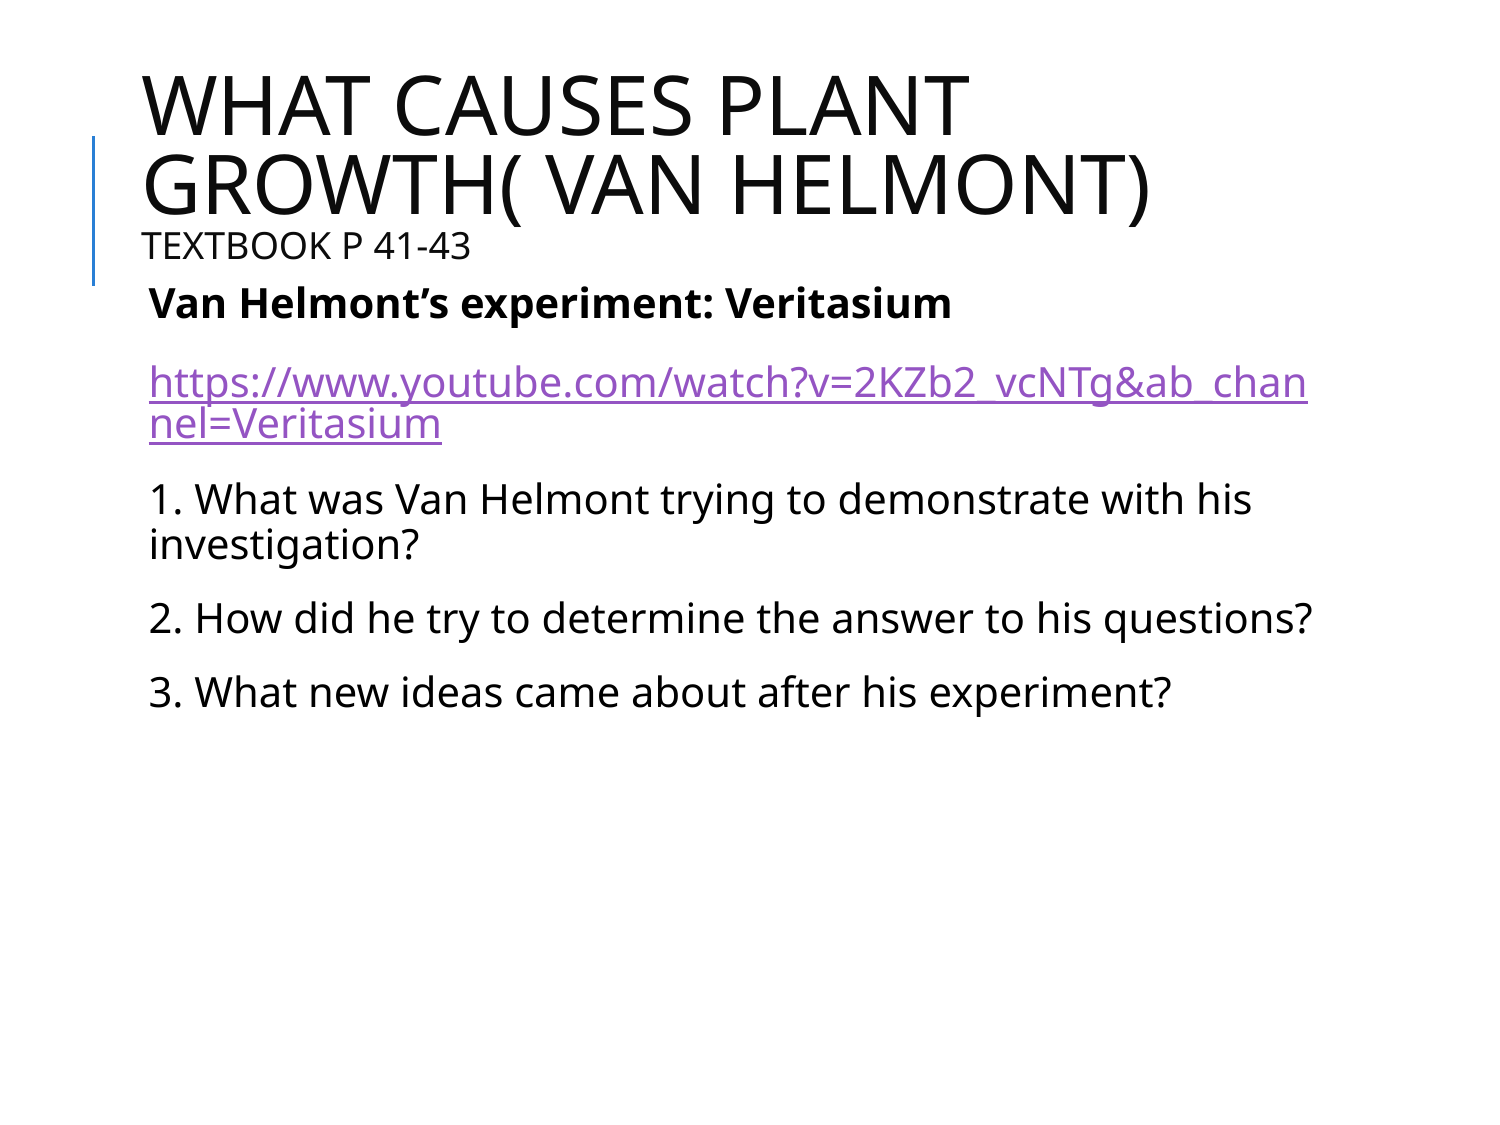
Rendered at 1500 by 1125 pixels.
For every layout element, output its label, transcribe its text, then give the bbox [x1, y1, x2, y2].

list Van Helmont’s experiment: Veritasium https://www.youtube.com/watch?v=2KZb2_vcNTg&ab_channel=Veritasium 1. What was Van Helmont trying to demonstrate with his investigation? 2. How did he try to determine the answer to his questions? 3. What new ideas came about after his experiment? [126, 275, 1322, 935]
title WHAT CAUSES PLANT GROWTH( VAN HELMONT) TEXTBOOK P 41-43 [126, 96, 1322, 275]
